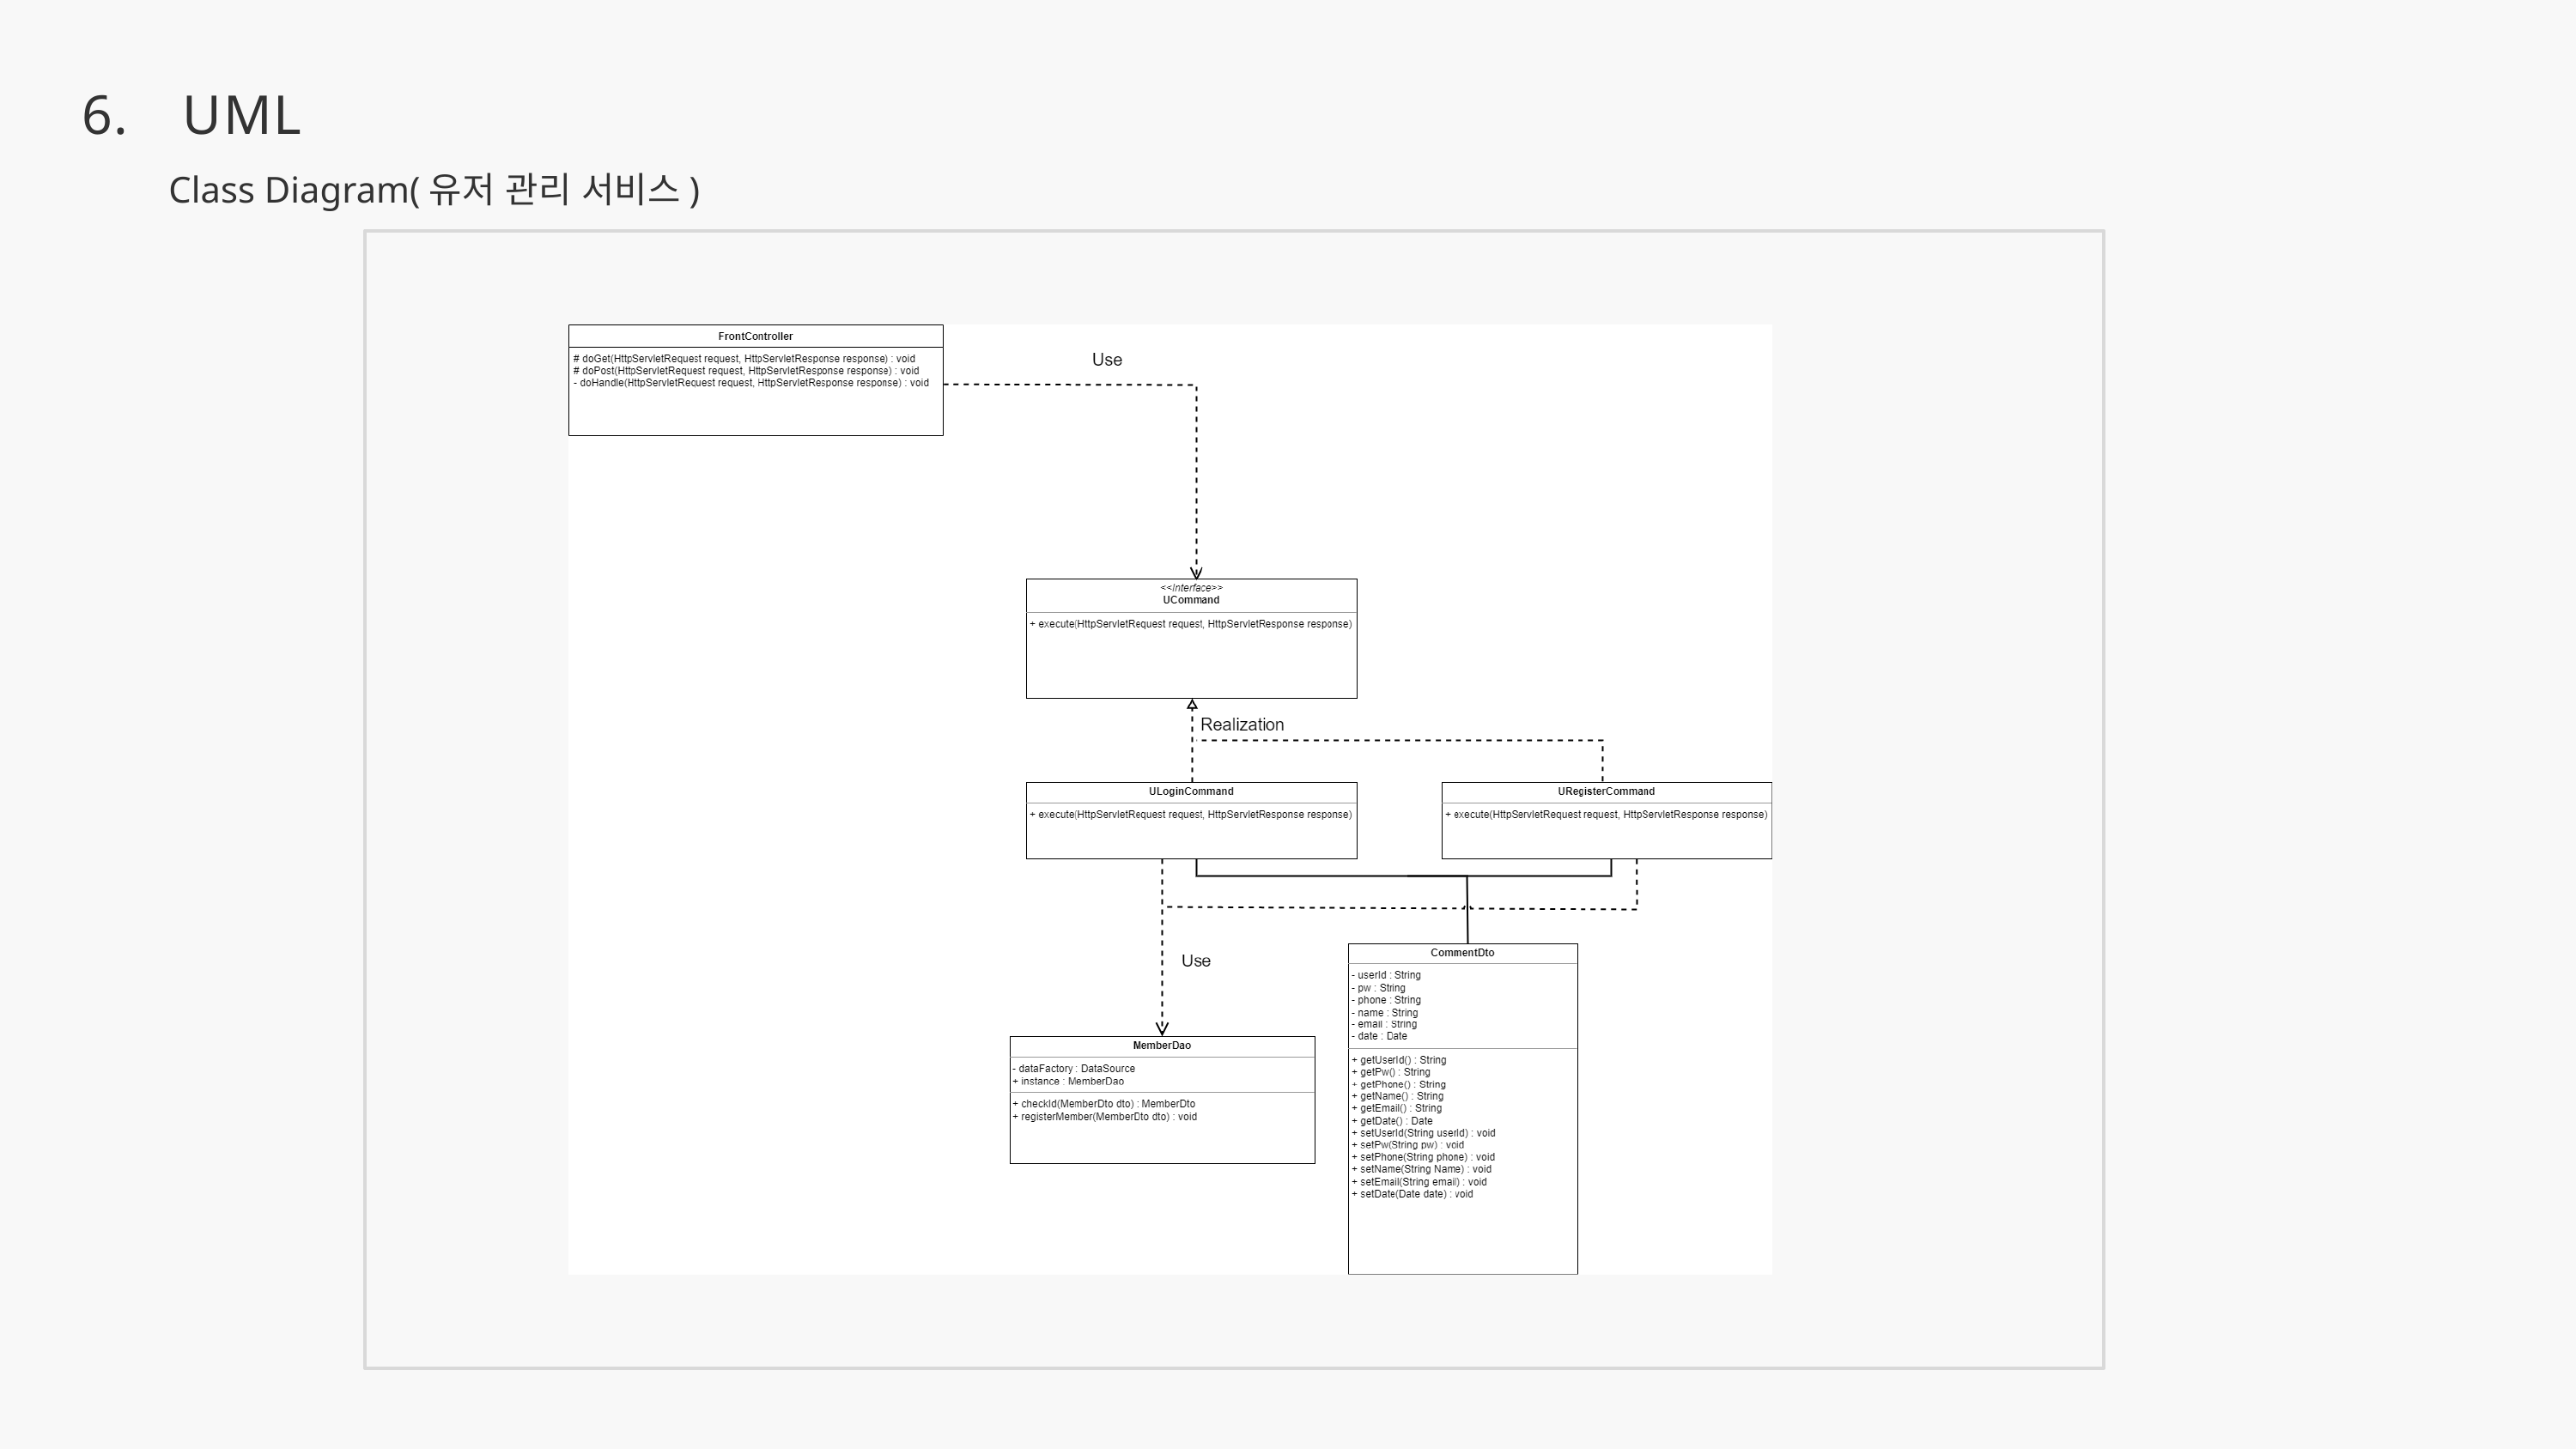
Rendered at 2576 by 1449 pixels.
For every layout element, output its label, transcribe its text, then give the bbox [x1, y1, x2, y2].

picture [568, 324, 1772, 1275]
text_box UML [182, 80, 784, 145]
text_box 6. [56, 80, 155, 145]
text_box Class Diagram(유저 관리 서비스) [168, 153, 1254, 210]
text_box [363, 229, 2105, 1370]
